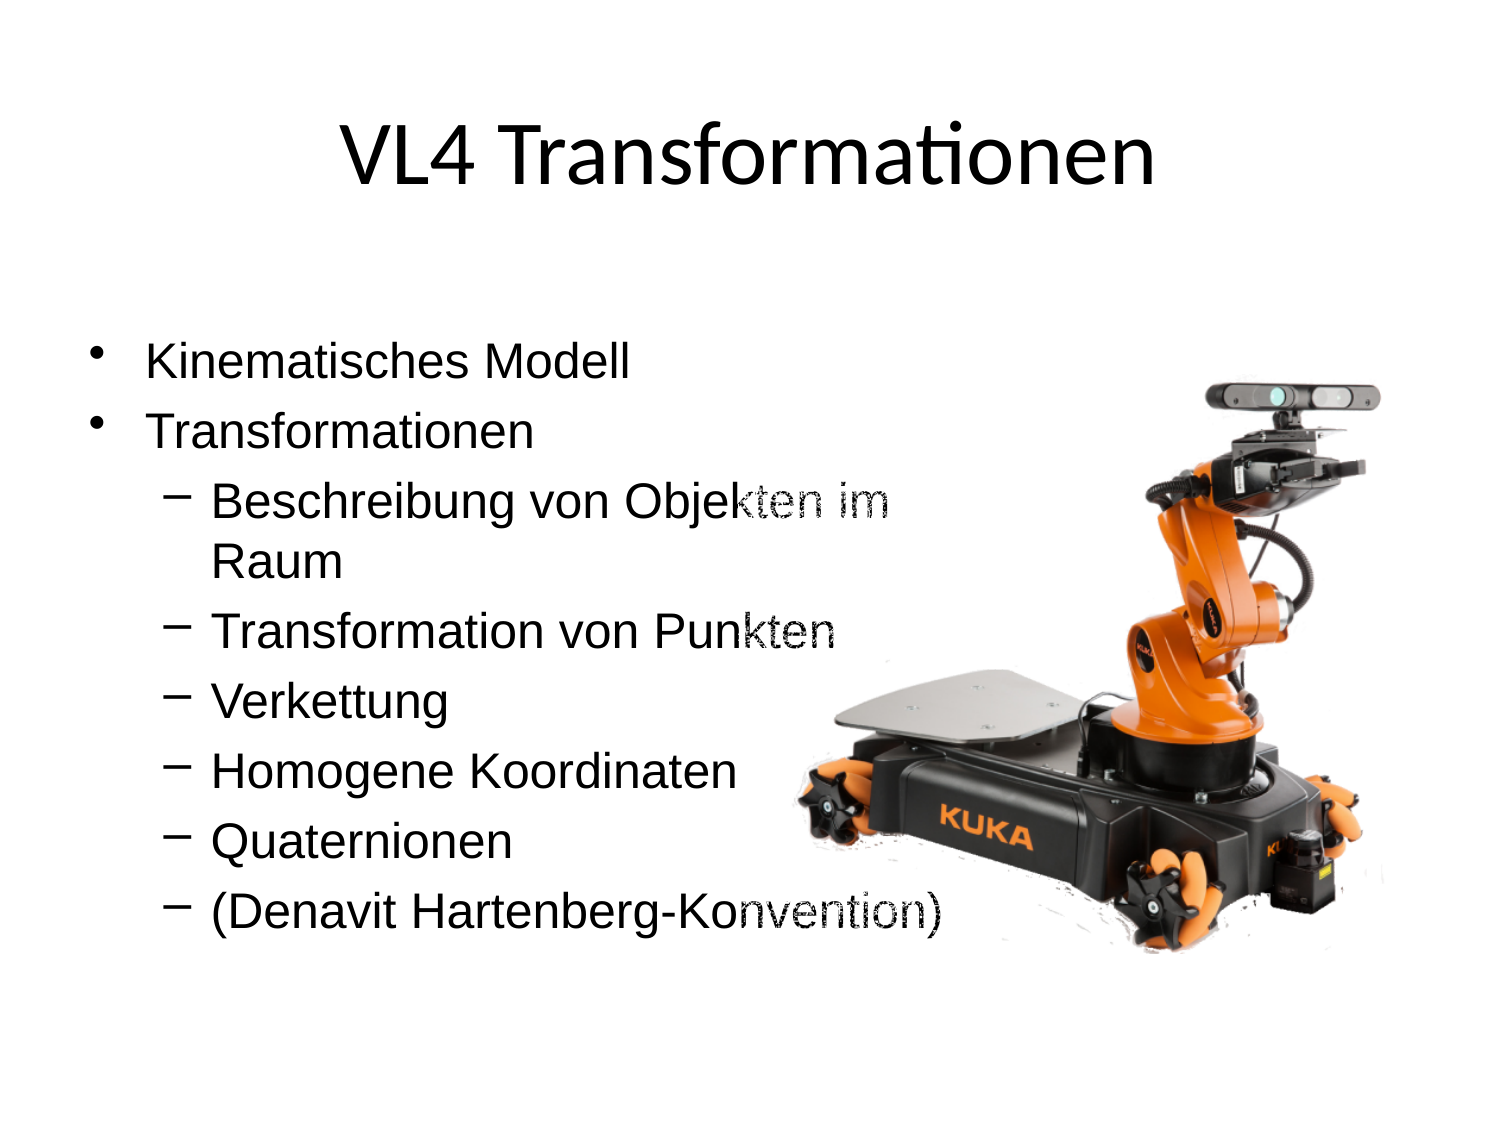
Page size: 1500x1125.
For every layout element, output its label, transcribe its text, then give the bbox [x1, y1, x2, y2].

title VL4 Transformationen [73, 53, 1424, 242]
text_box Kinematisches Modell Transformationen Beschreibung von Objekten im Raum Transformation von Punkten Verkettung Homogene Koordinaten Quaternionen (Denavit Hartenberg-Konvention) [73, 383, 732, 884]
picture [737, 373, 1500, 954]
